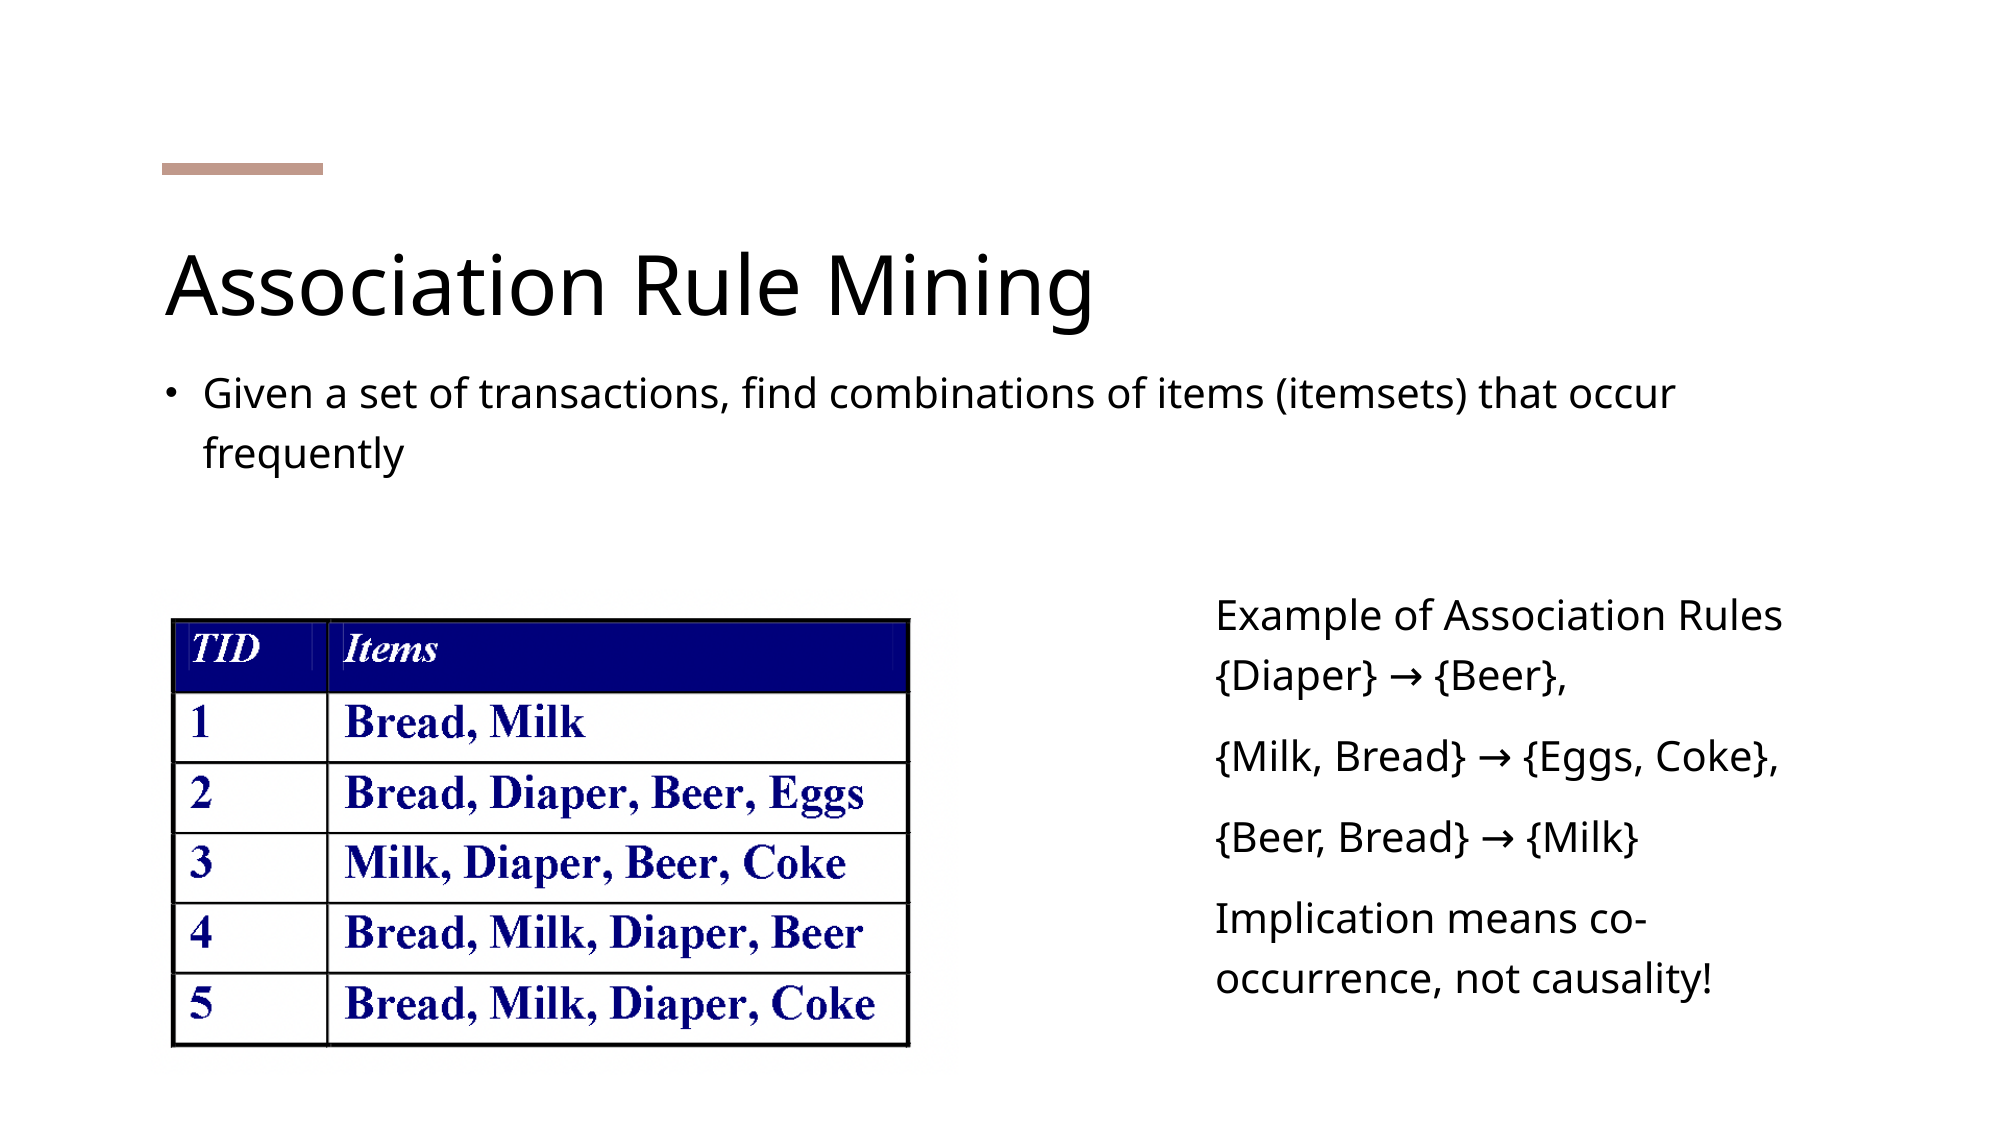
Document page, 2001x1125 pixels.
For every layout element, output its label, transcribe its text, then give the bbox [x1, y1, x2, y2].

title Association Rule Mining [150, 224, 1850, 349]
picture [149, 589, 959, 1075]
list Given a set of transactions, find combinations of items (itemsets) that occur frequently Market-Basket transactions Example of Association Rules {Diaper} → {Beer}, {Milk, Bread} → {Eggs, Coke}, {Beer, Bread} → {Milk} Implication means co- occurrence, not causality! [150, 349, 1850, 1040]
